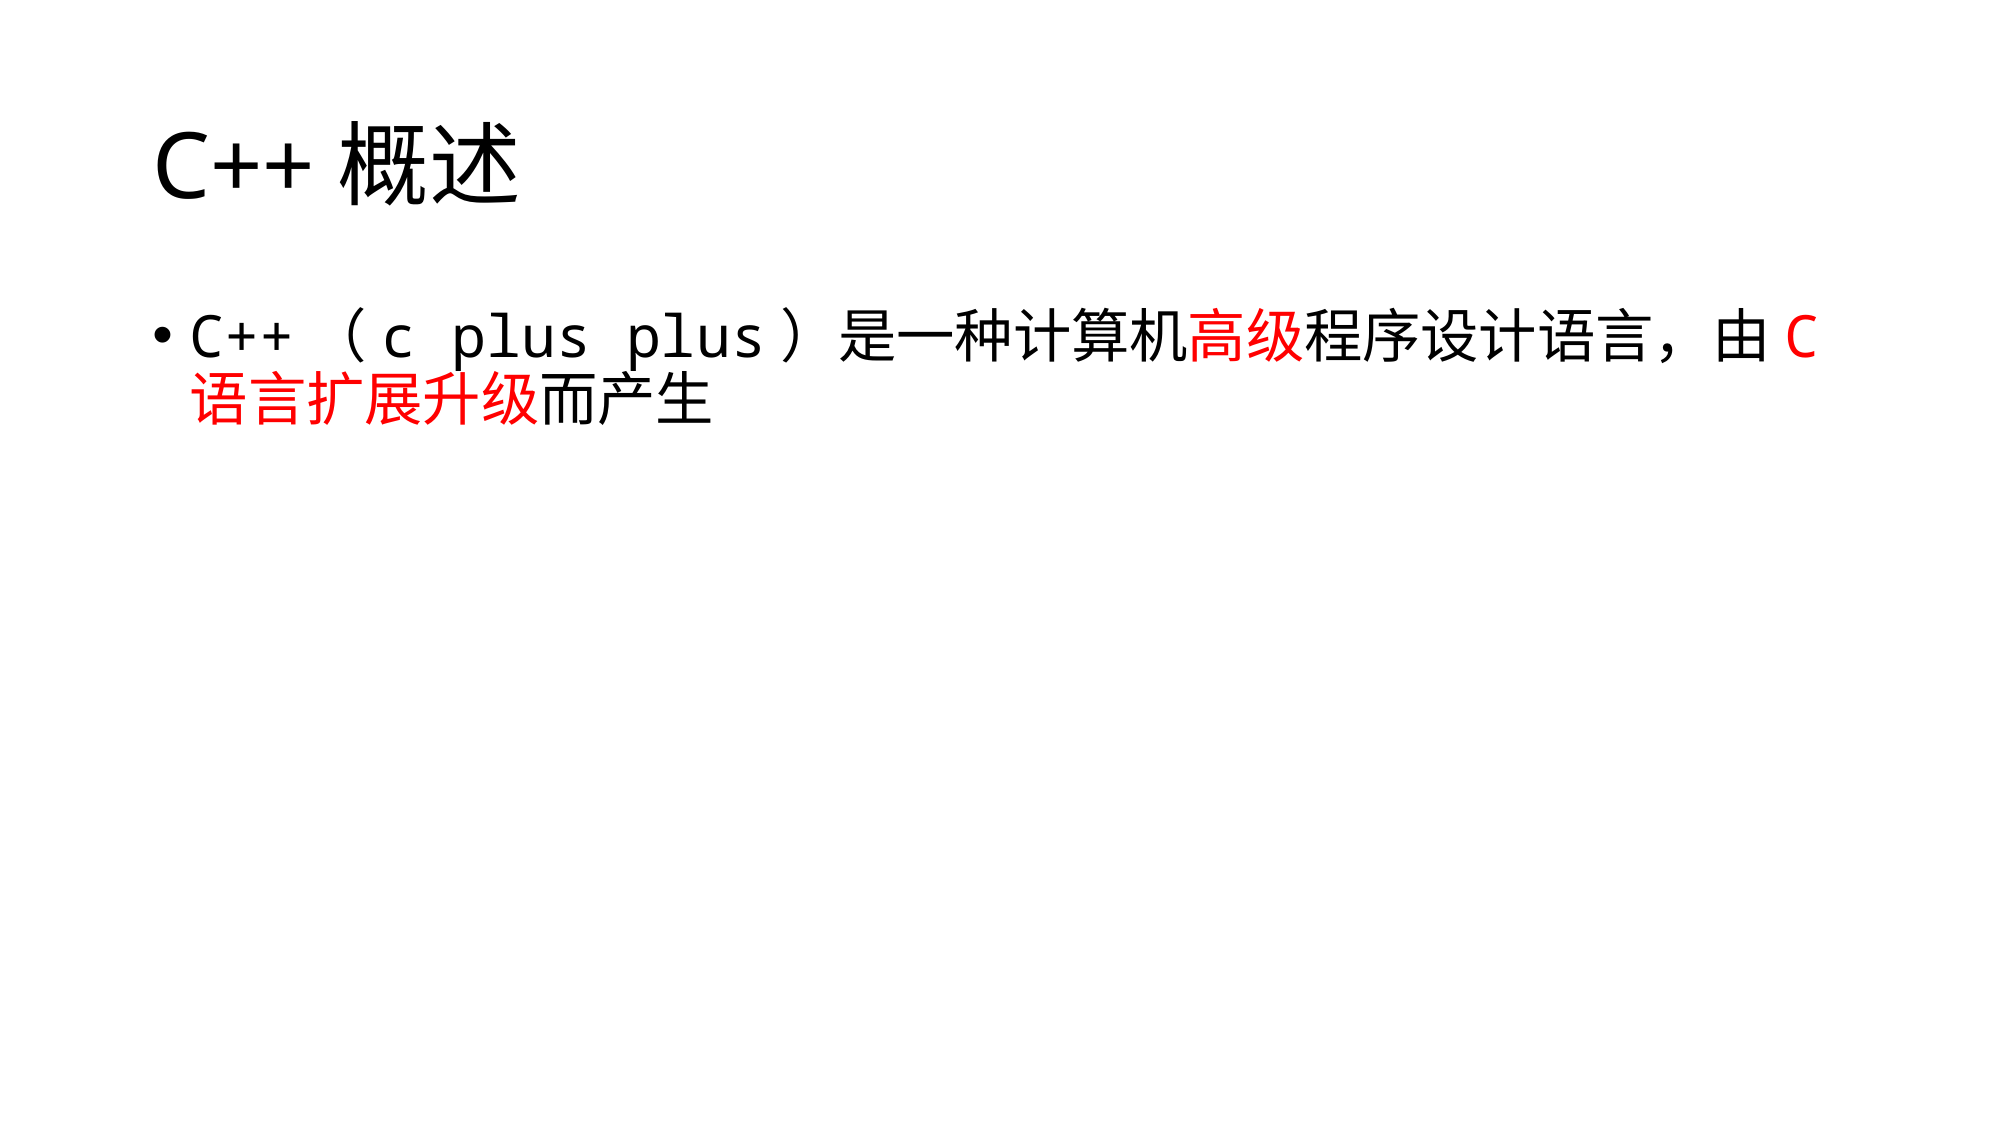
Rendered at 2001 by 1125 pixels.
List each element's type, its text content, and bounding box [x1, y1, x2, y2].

title C++概述 [137, 59, 1863, 278]
list C++（c plus plus）是一种计算机高级程序设计语言，由C语言扩展升级而产生 [137, 299, 1863, 1014]
